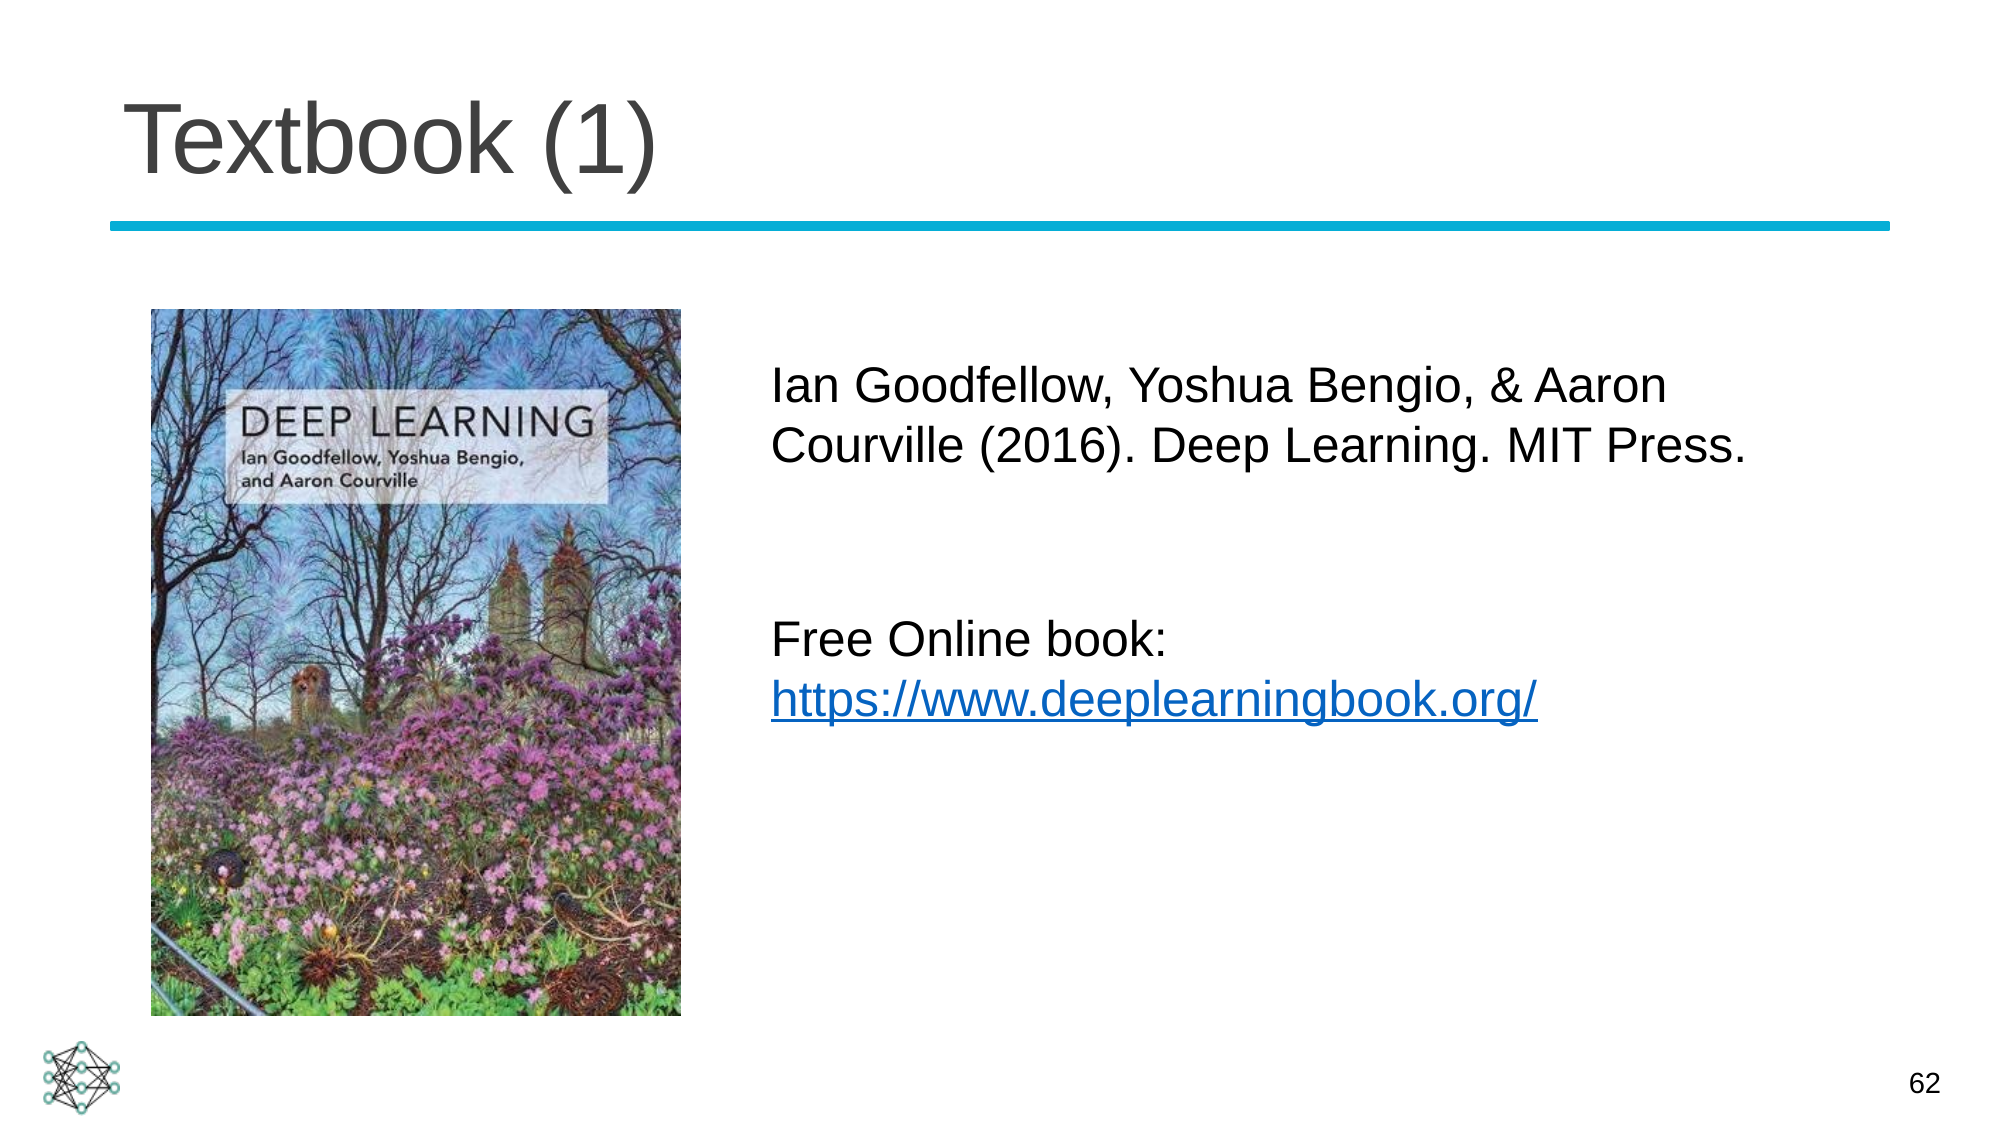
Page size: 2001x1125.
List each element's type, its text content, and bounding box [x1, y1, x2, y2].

slide_number 62 [1740, 1052, 1957, 1113]
picture [151, 309, 682, 1016]
picture [43, 1041, 120, 1116]
title Textbook (1) [107, 58, 1899, 228]
text_box Free Online book: https://www.deeplearningbook.org/ [756, 598, 1554, 734]
text_box Ian Goodfellow, Yoshua Bengio, & Aaron Courville (2016). Deep Learning. MIT Press. [755, 345, 1811, 480]
